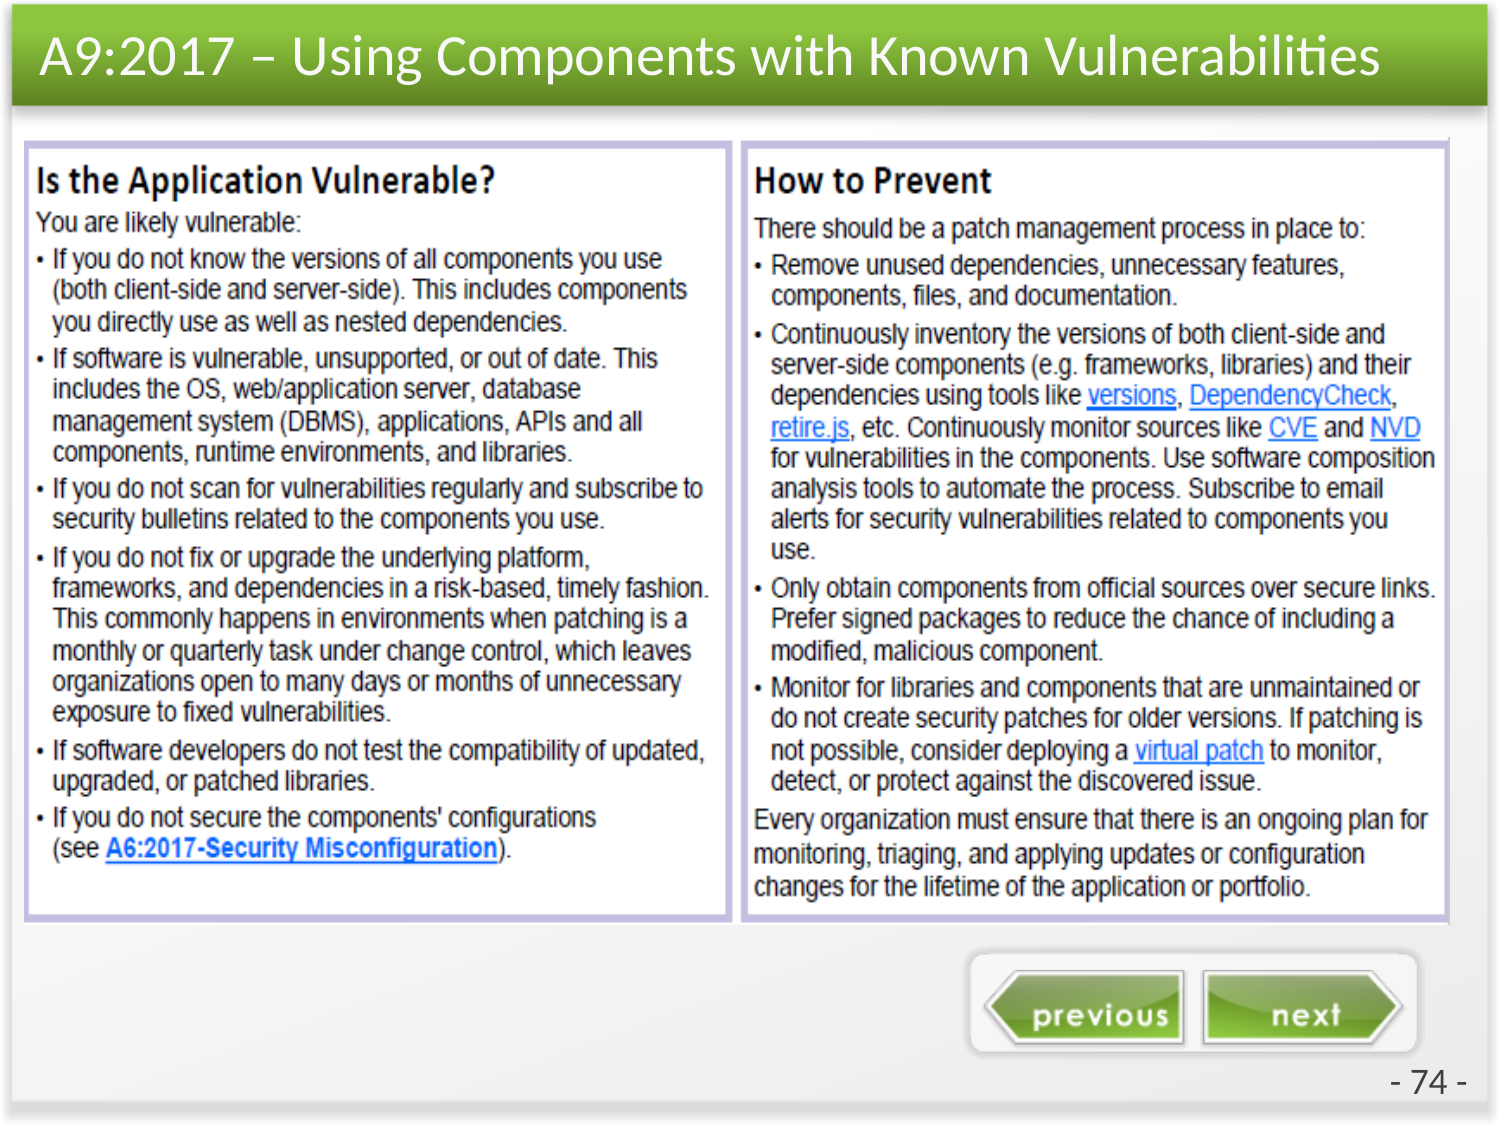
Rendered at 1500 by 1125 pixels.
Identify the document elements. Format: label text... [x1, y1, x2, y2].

slide_number - 74 - [1374, 1050, 1488, 1088]
picture [0, 0, 1500, 1125]
title A9:2017 – Using Components with Known Vulnerabilities [24, 10, 1475, 99]
